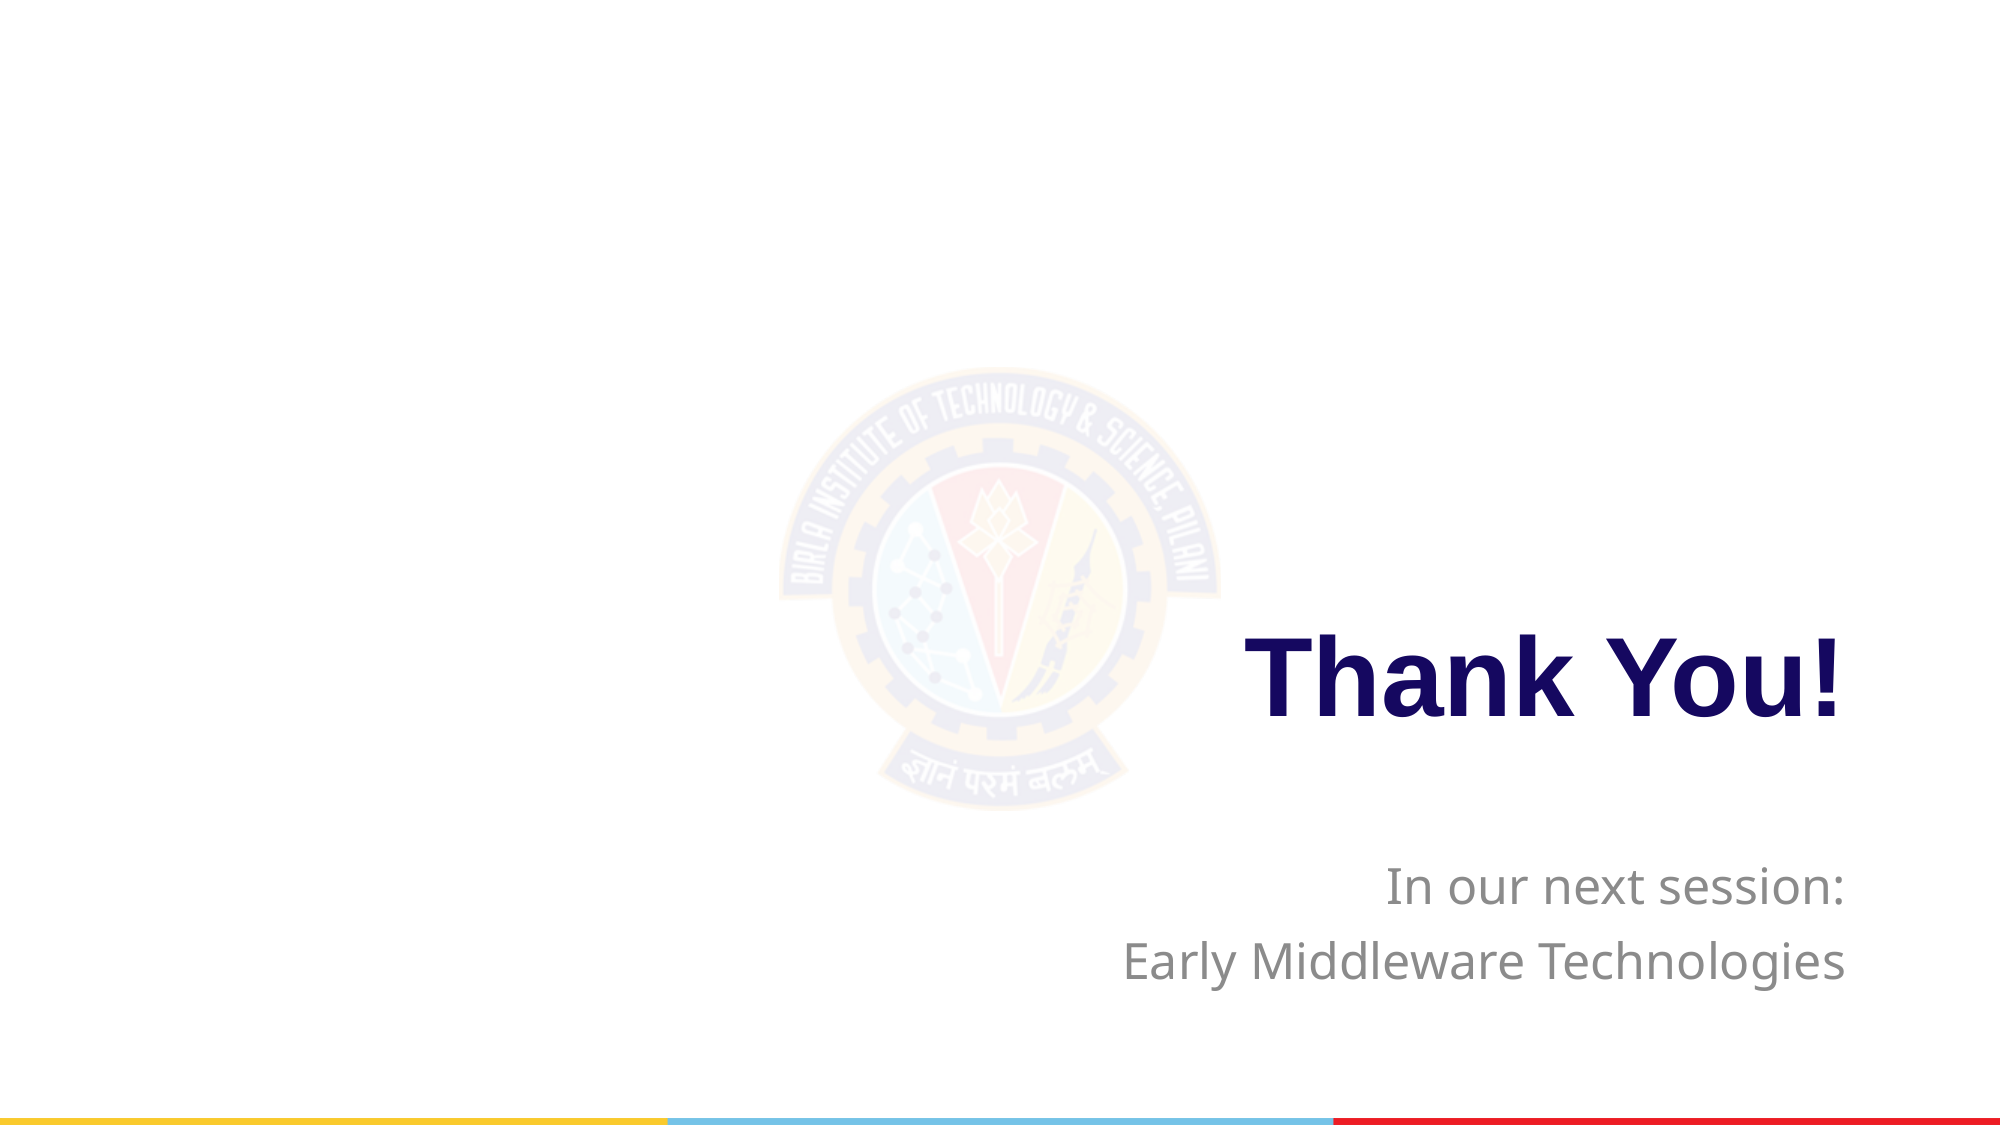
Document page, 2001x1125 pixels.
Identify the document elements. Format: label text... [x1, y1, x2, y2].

picture [0, 1118, 2000, 1125]
title Thank You! [136, 600, 1862, 749]
list In our next session: Early Middleware Technologies [136, 853, 1862, 1100]
